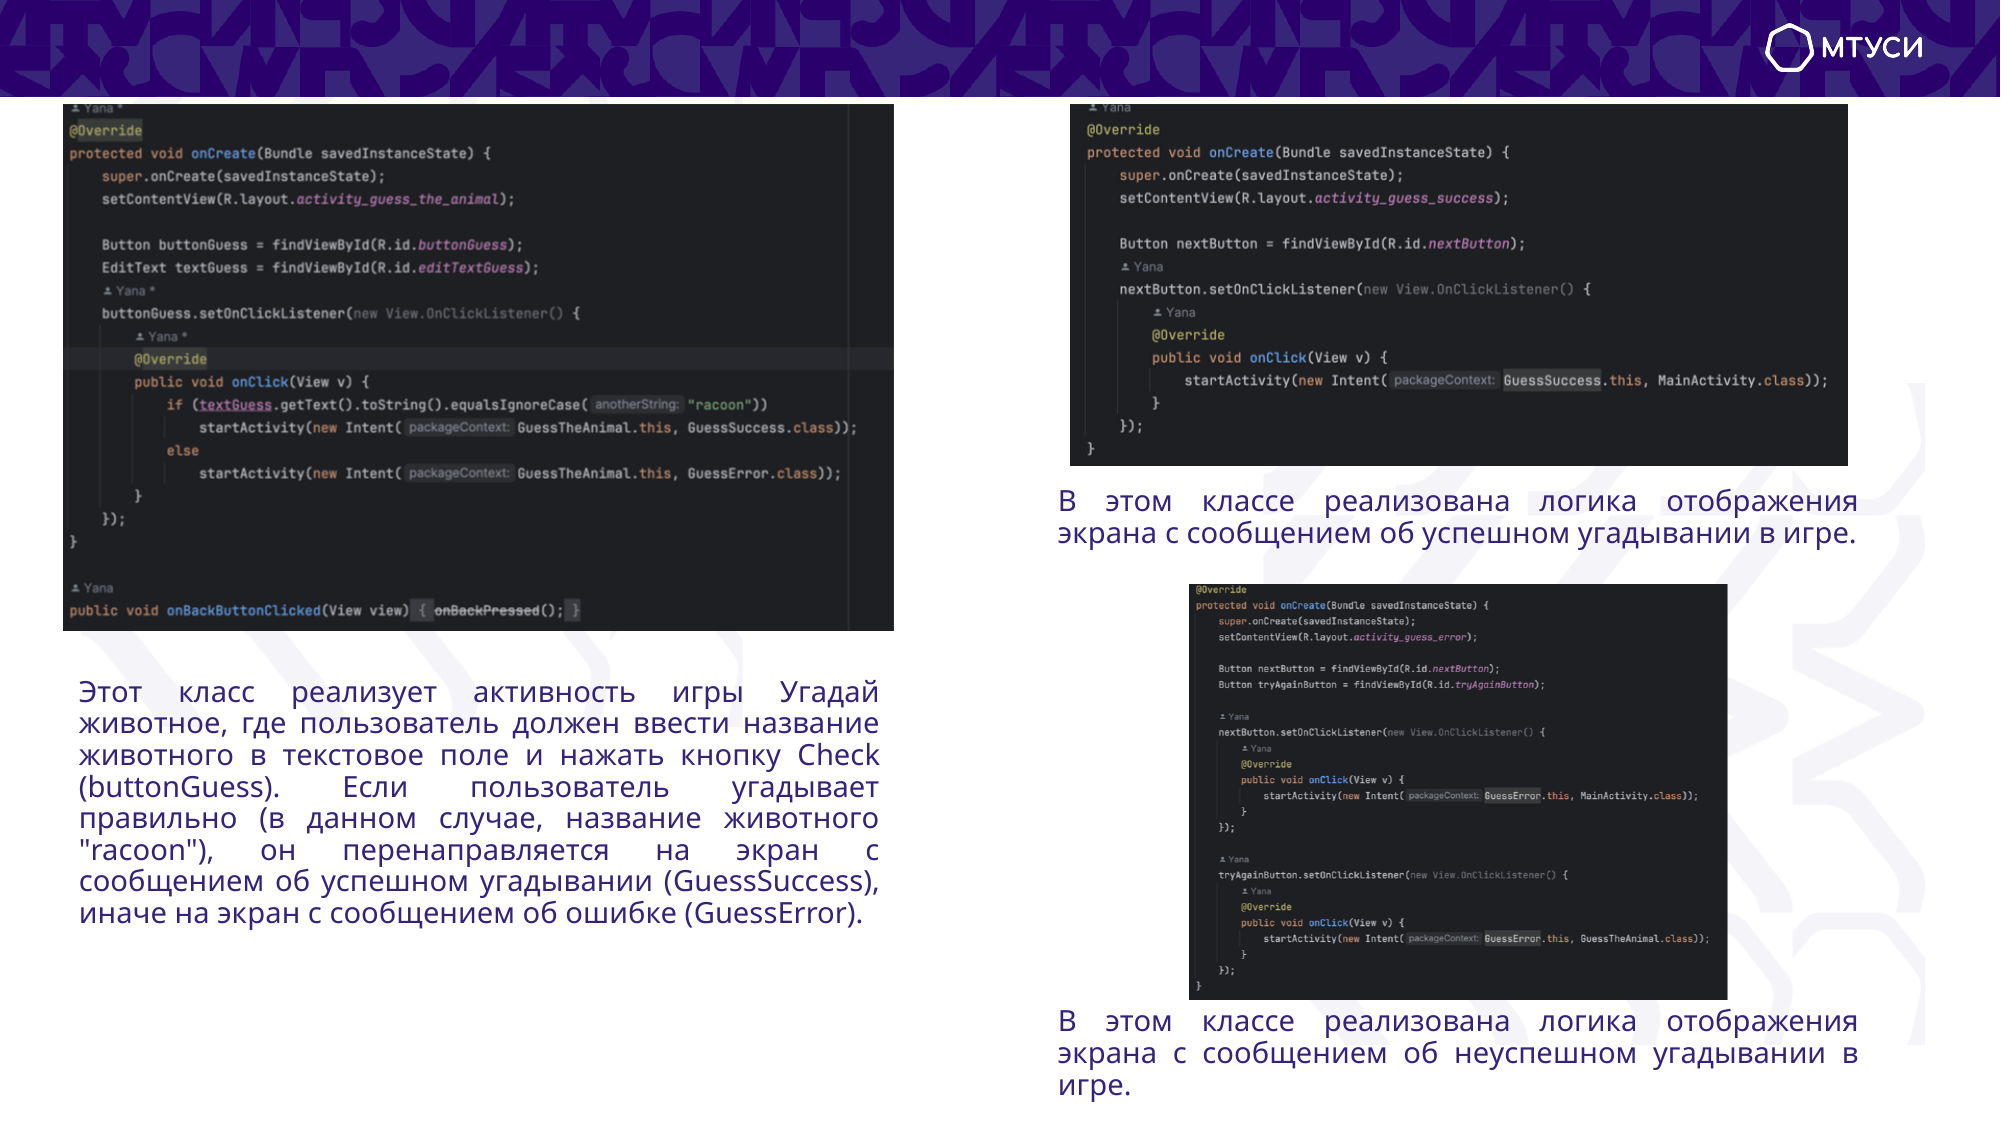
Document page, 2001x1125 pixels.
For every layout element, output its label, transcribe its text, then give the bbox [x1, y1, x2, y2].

list Этот класс реализует активность игры Угадай животное, где пользователь должен ввести название животного в текстовое поле и нажать кнопку Check (buttonGuess). Если пользователь угадывает правильно (в данном случае, название животного "racoon"), он перенаправляется на экран с сообщением об успешном угадывании (GuessSuccess), иначе на экран с сообщением об ошибке (GuessError). [63, 669, 895, 1022]
picture [0, 0, 2000, 1111]
text_box В этом классе реализована логика отображения экрана с сообщением об неуспешном угадывании в игре. [1042, 999, 1875, 1125]
text_box В этом классе реализована логика отображения экрана с сообщением об успешном угадывании в игре. [1042, 479, 1875, 605]
